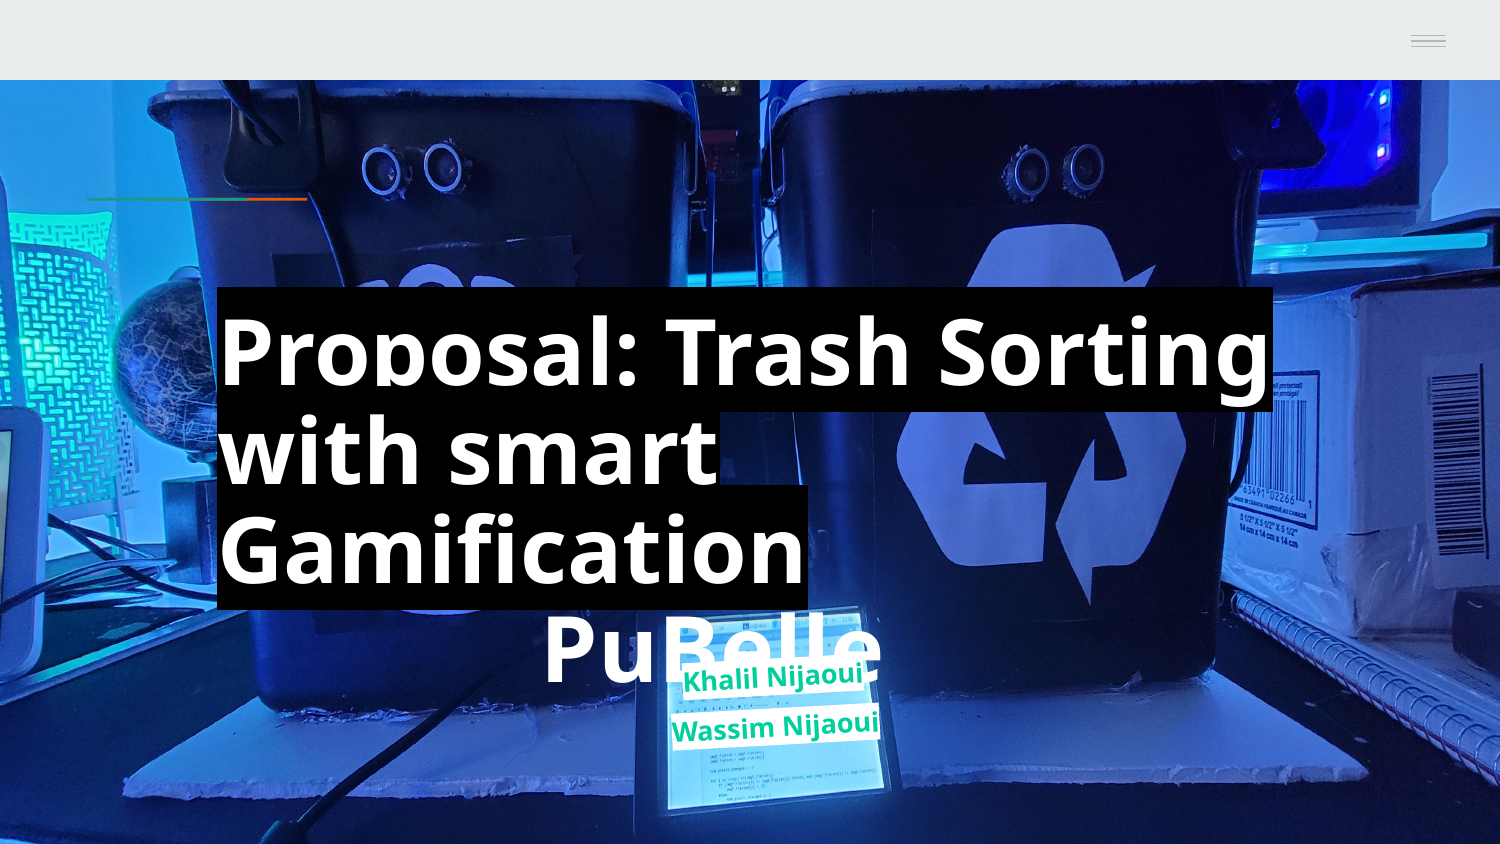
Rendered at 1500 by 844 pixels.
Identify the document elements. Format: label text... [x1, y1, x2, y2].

list Khalil Nijaoui Wassim Nijaoui [618, 632, 936, 844]
picture [0, 347, 10, 360]
picture [0, 370, 8, 376]
picture [0, 314, 5, 327]
picture [5, 380, 10, 391]
picture [0, 80, 1500, 844]
title Proposal: Trash Sorting with smart Gamification PuBelle [202, 291, 1325, 624]
